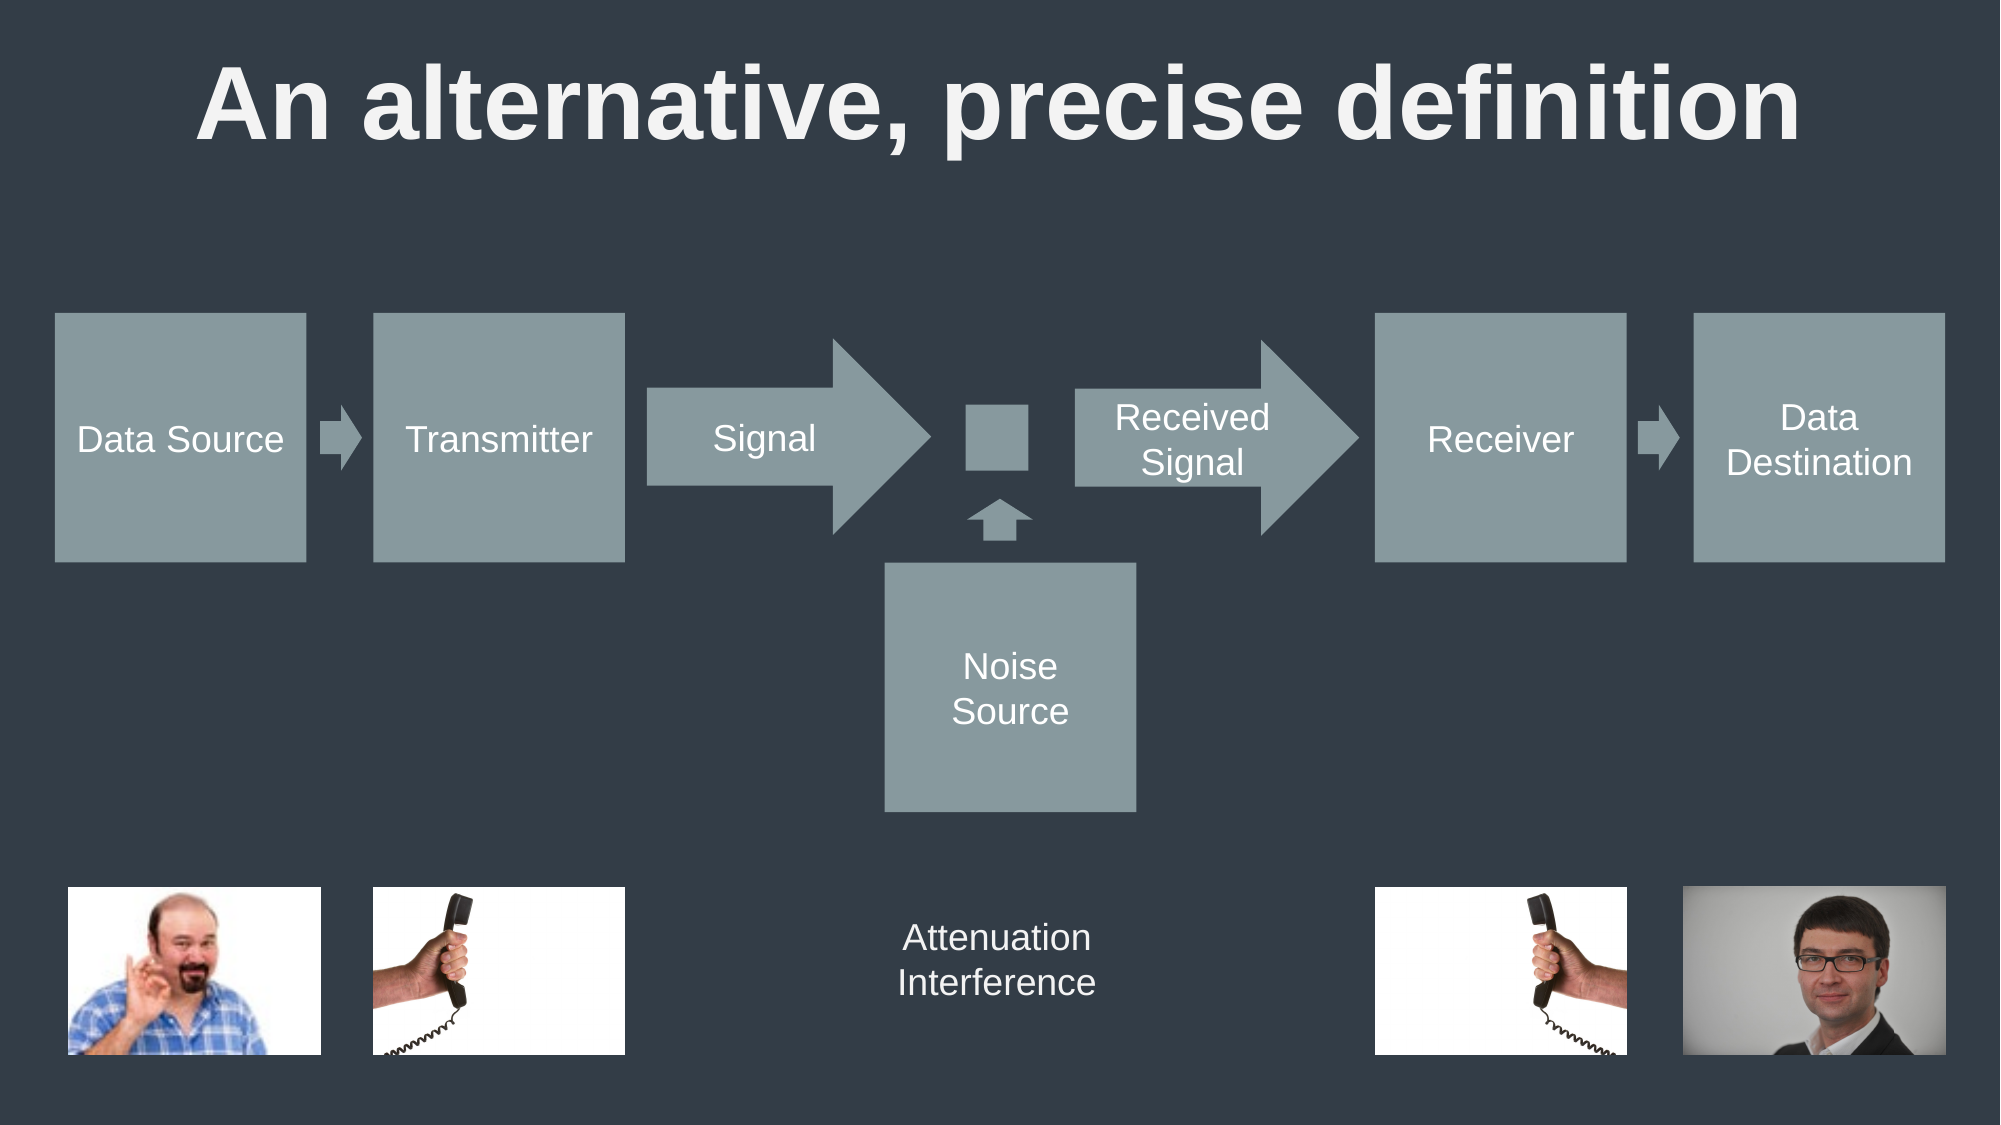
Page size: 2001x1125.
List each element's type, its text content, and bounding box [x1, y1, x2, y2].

picture [68, 887, 321, 1055]
text_box Receiver [1374, 312, 1628, 563]
picture [1374, 887, 1627, 1055]
text_box Attenuation Interference [699, 905, 1295, 1011]
text_box [319, 401, 364, 475]
picture [373, 887, 626, 1055]
title An alternative, precise definition [35, 33, 1965, 157]
picture [1683, 886, 1946, 1055]
text_box [965, 404, 1029, 472]
text_box [963, 497, 1037, 542]
text_box [1636, 401, 1681, 475]
text_box Received Signal [1073, 337, 1361, 539]
text_box Data Source [54, 312, 307, 563]
text_box Signal [645, 335, 933, 538]
text_box Data Destination [1692, 312, 1946, 563]
text_box Noise Source [884, 561, 1137, 813]
text_box Transmitter [372, 312, 626, 563]
